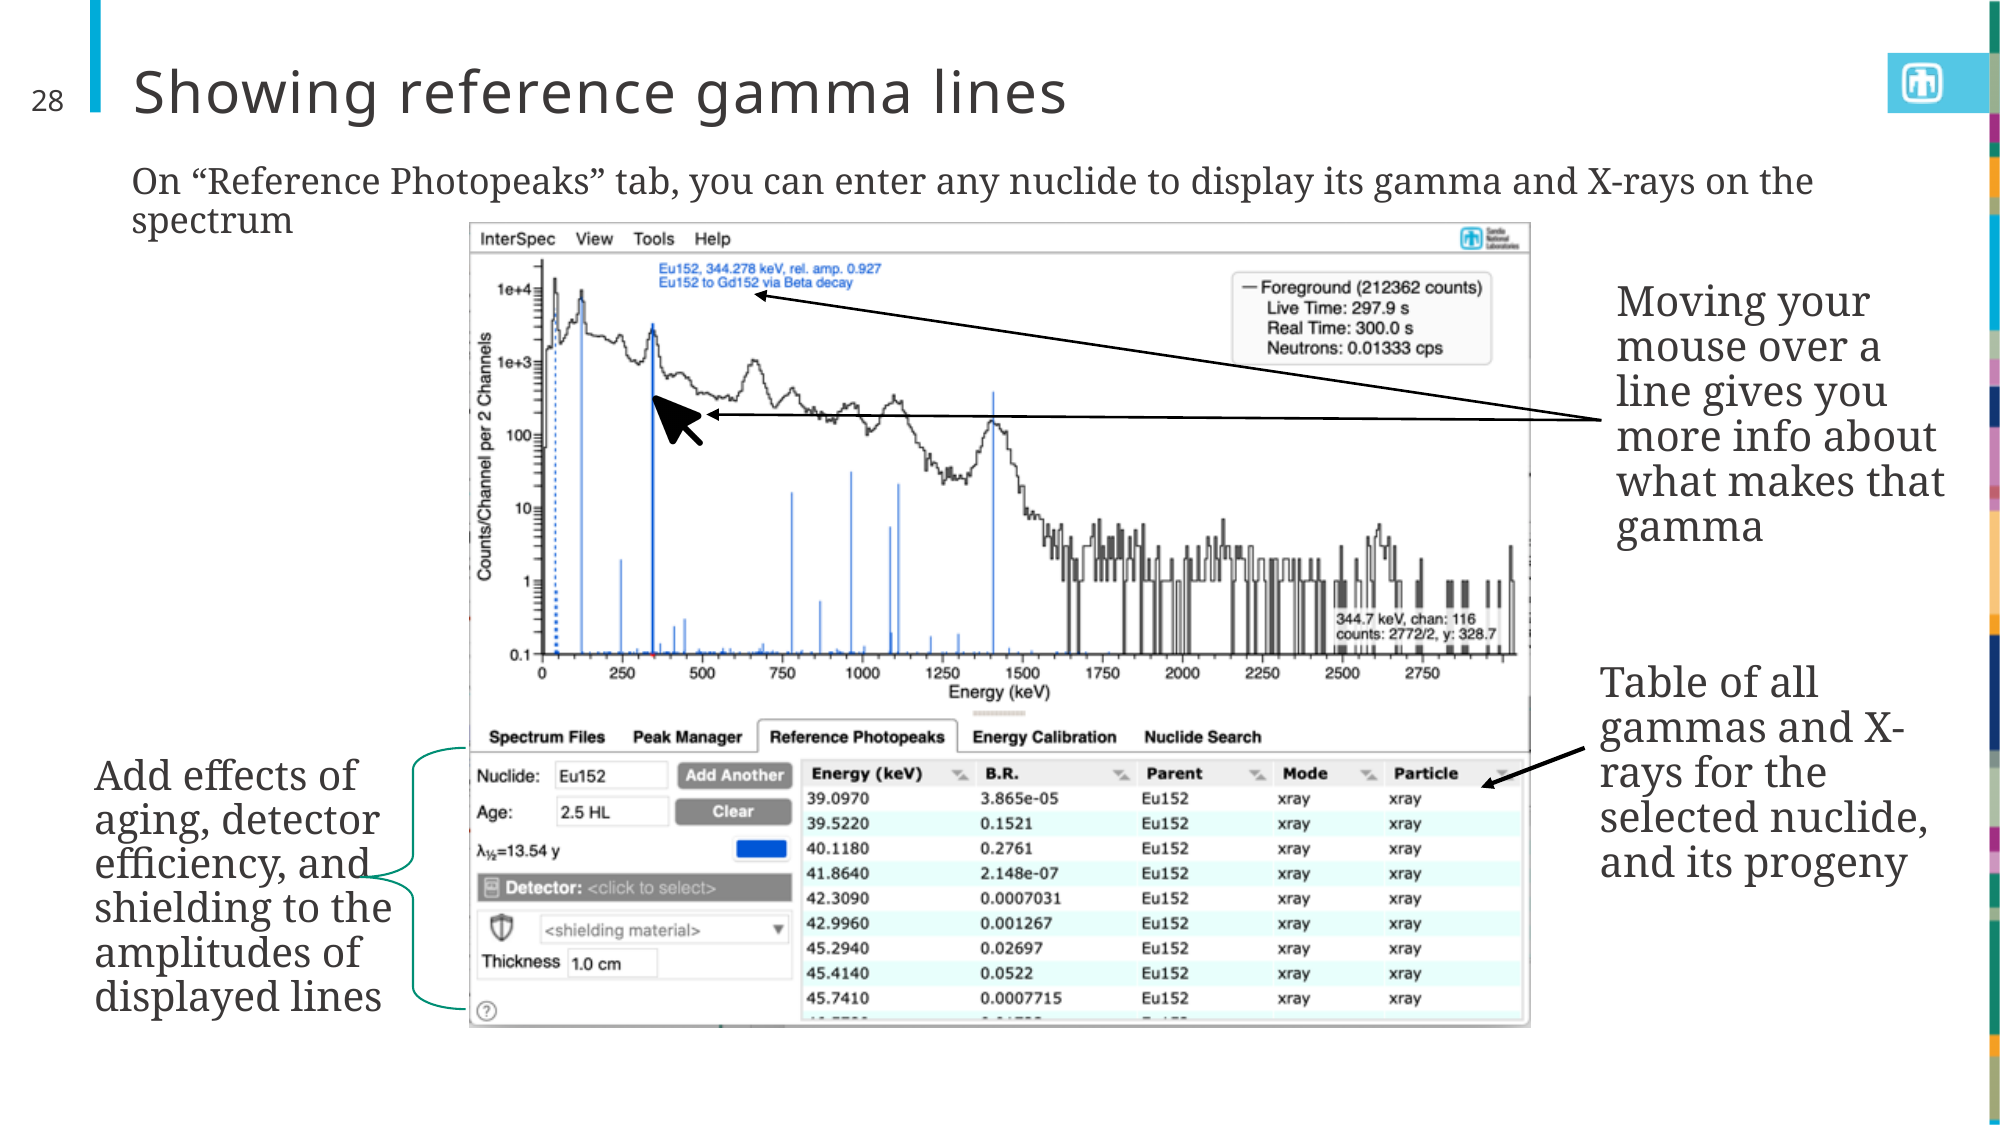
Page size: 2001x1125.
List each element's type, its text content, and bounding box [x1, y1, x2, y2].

title Showing reference gamma lines [118, 58, 1769, 153]
text_box Moving your mouse over a line gives you more info about what makes that gamma [1601, 272, 1969, 568]
text_box Add effects of aging, detector efficiency, and shielding to the amplitudes of displayed lines [79, 747, 399, 1043]
picture [1990, 1, 1999, 215]
text_box Table of all gammas and X-rays for the selected nuclide, and its progeny [1584, 654, 1952, 949]
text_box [1480, 747, 1586, 788]
picture [469, 221, 1531, 1029]
slide_number 28 [10, 71, 80, 132]
text_box [359, 746, 466, 1011]
list On “Reference Photopeaks” tab, you can enter any nuclide to display its gamma and X-rays on the spectrum [118, 155, 1921, 249]
picture [1901, 62, 1944, 104]
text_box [753, 293, 1602, 421]
picture [1990, 330, 1999, 1120]
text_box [705, 413, 750, 421]
